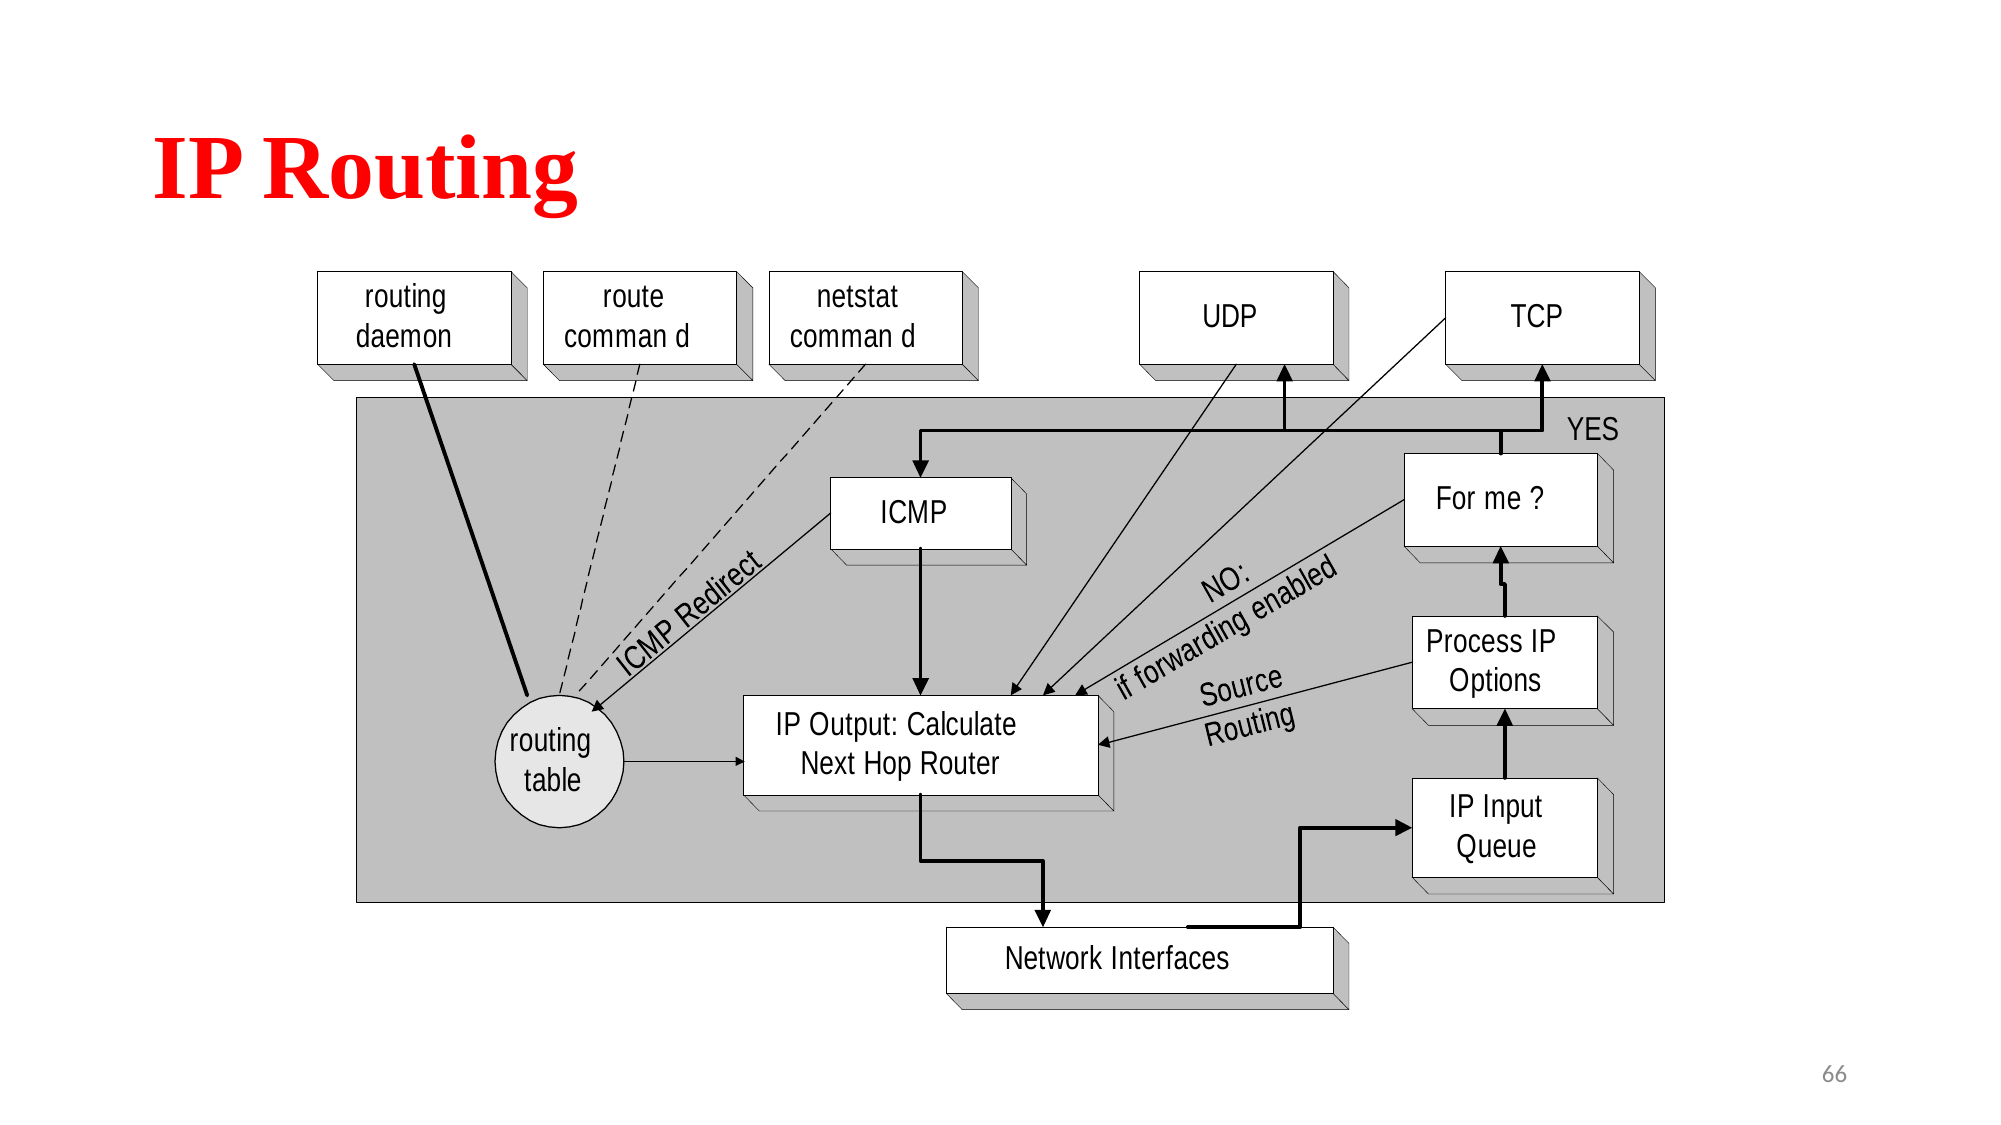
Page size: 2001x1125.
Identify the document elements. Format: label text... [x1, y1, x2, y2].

title IP Routing [137, 59, 1863, 278]
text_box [299, 260, 1704, 1029]
slide_number 66 [1412, 1042, 1863, 1103]
